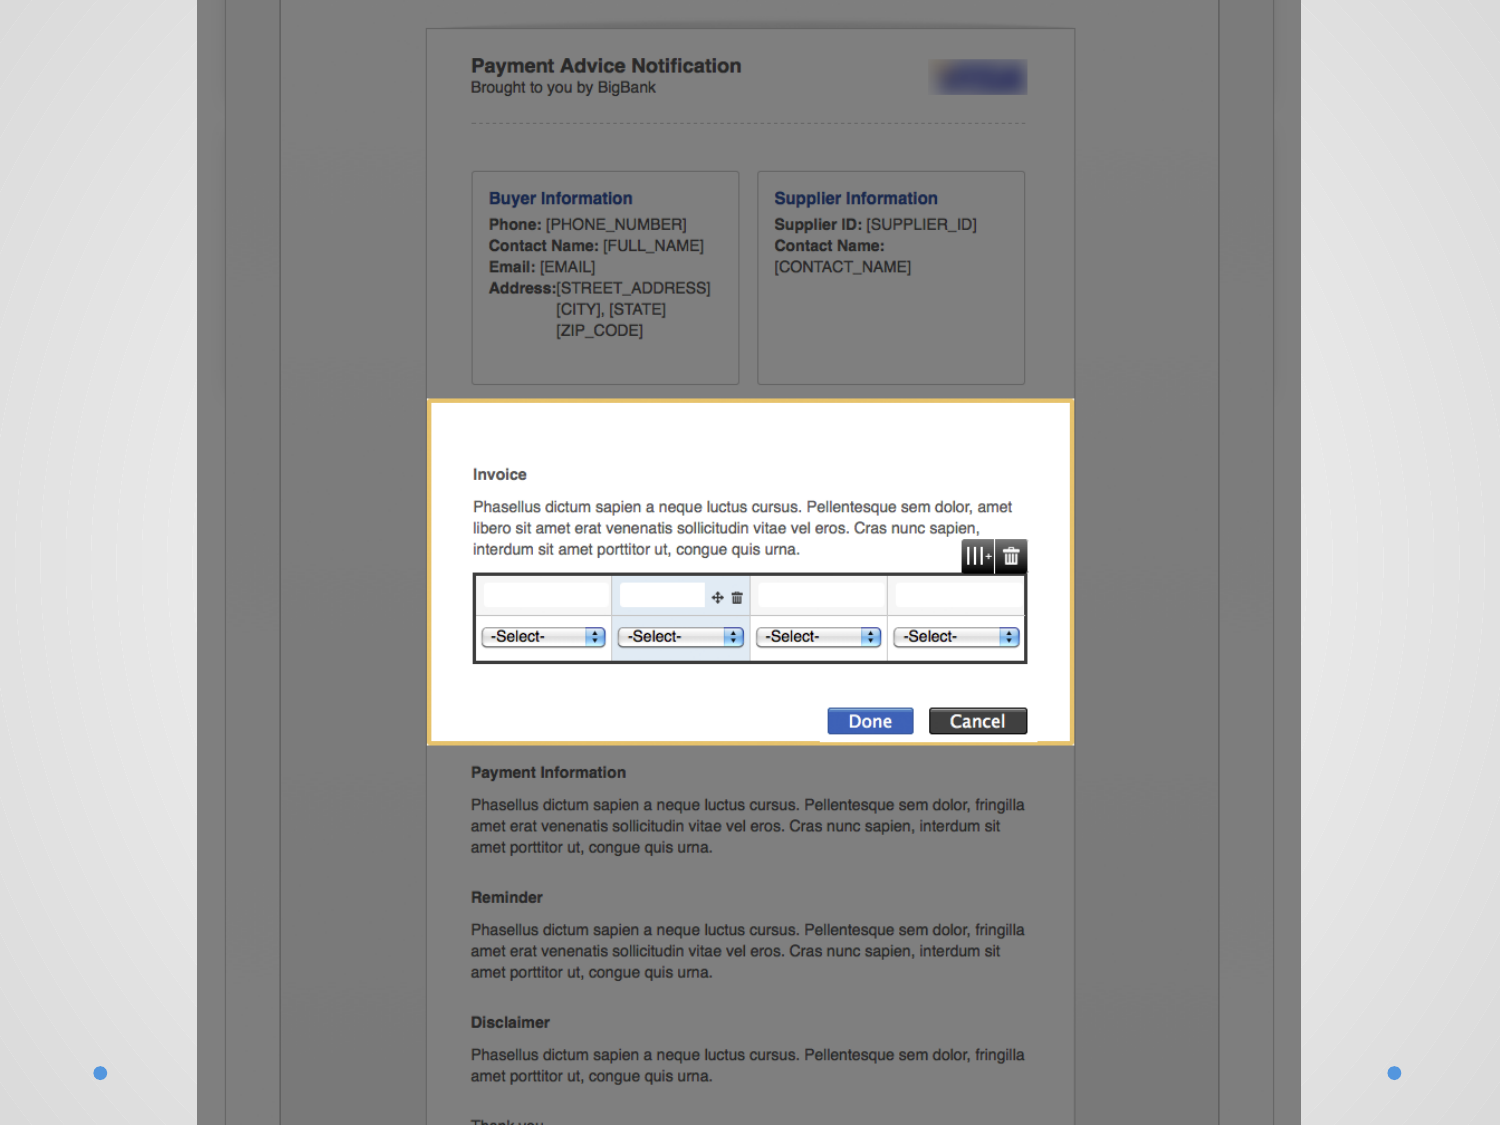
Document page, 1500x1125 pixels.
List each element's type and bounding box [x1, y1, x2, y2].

picture [197, 0, 1301, 1125]
